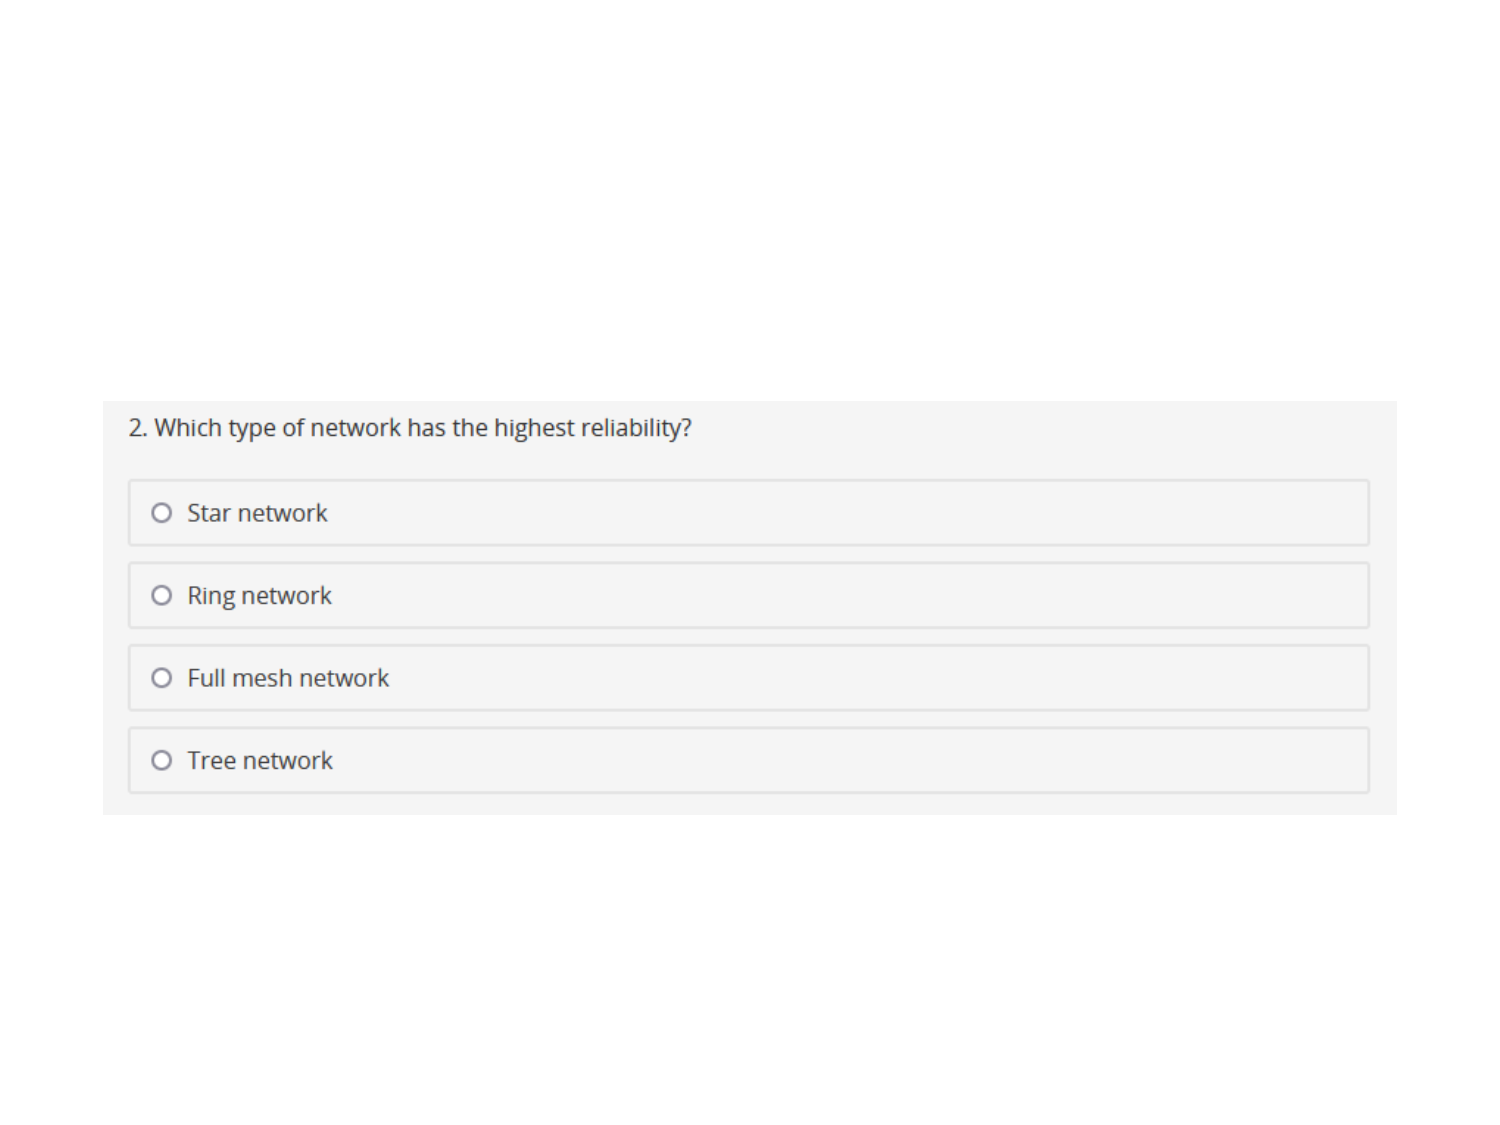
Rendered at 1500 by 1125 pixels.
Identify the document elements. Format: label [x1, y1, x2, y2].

list [103, 401, 1397, 815]
